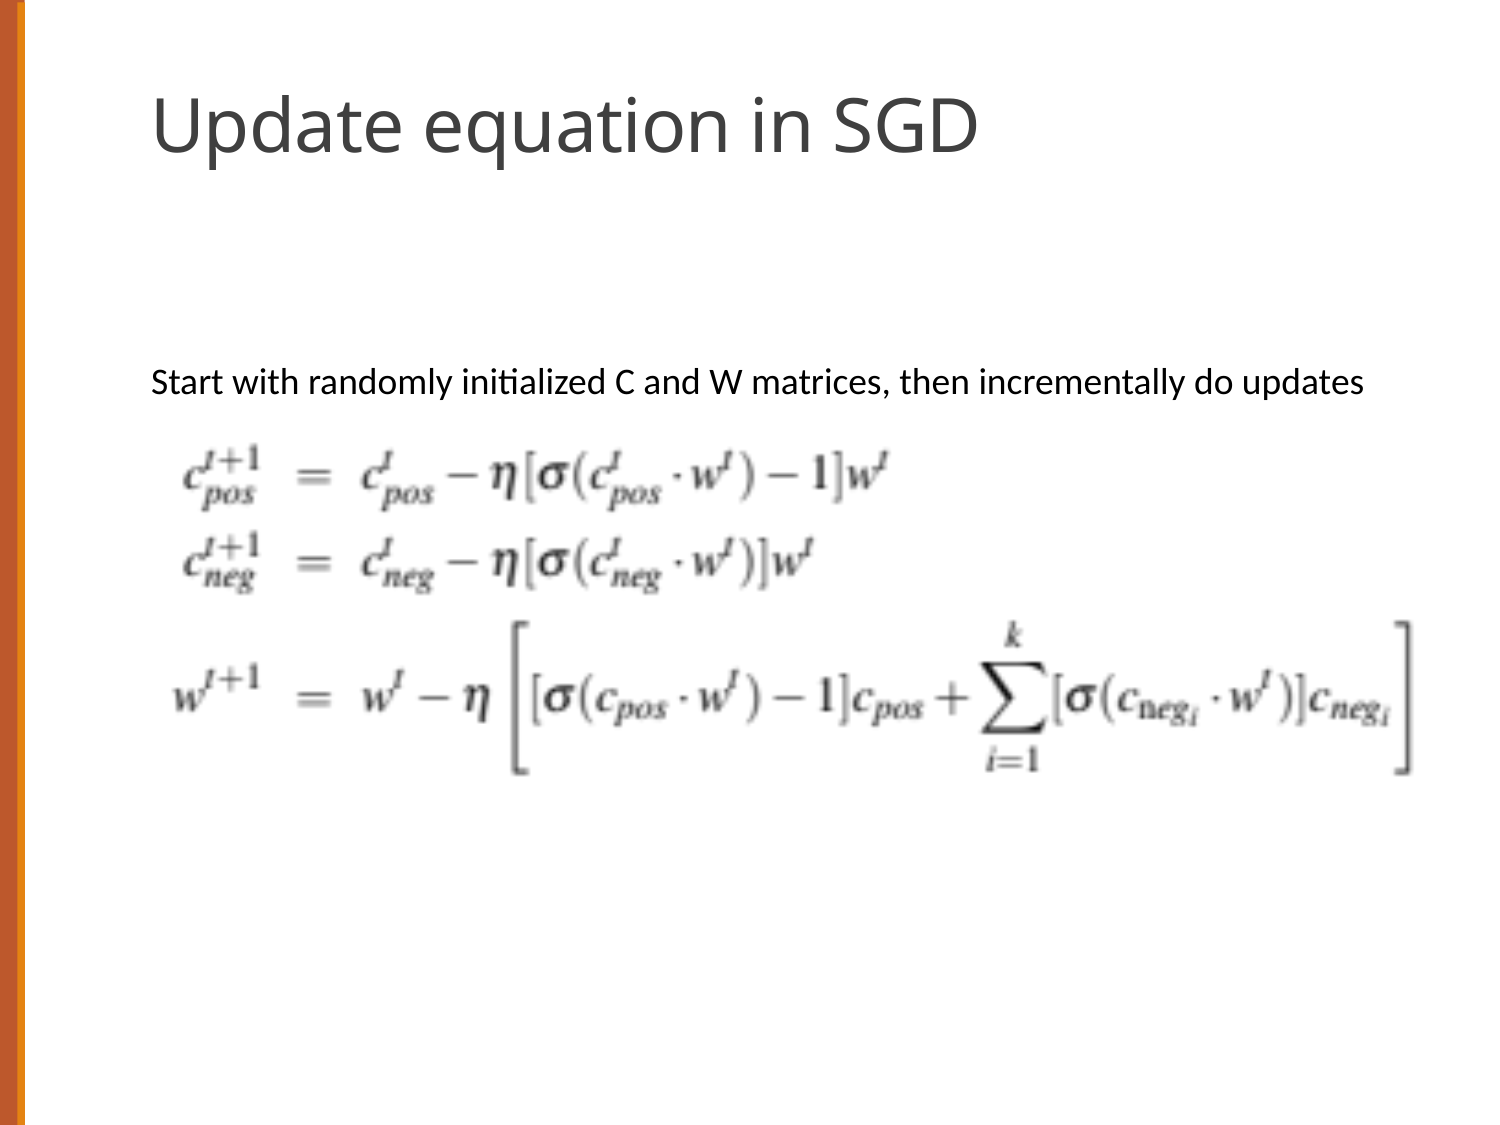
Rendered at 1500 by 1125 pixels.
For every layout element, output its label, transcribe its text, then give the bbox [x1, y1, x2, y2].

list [158, 426, 1426, 781]
text_box Start with randomly initialized C and W matrices, then incrementally do updates [136, 349, 1381, 410]
title Update equation in SGD [135, 26, 1373, 175]
